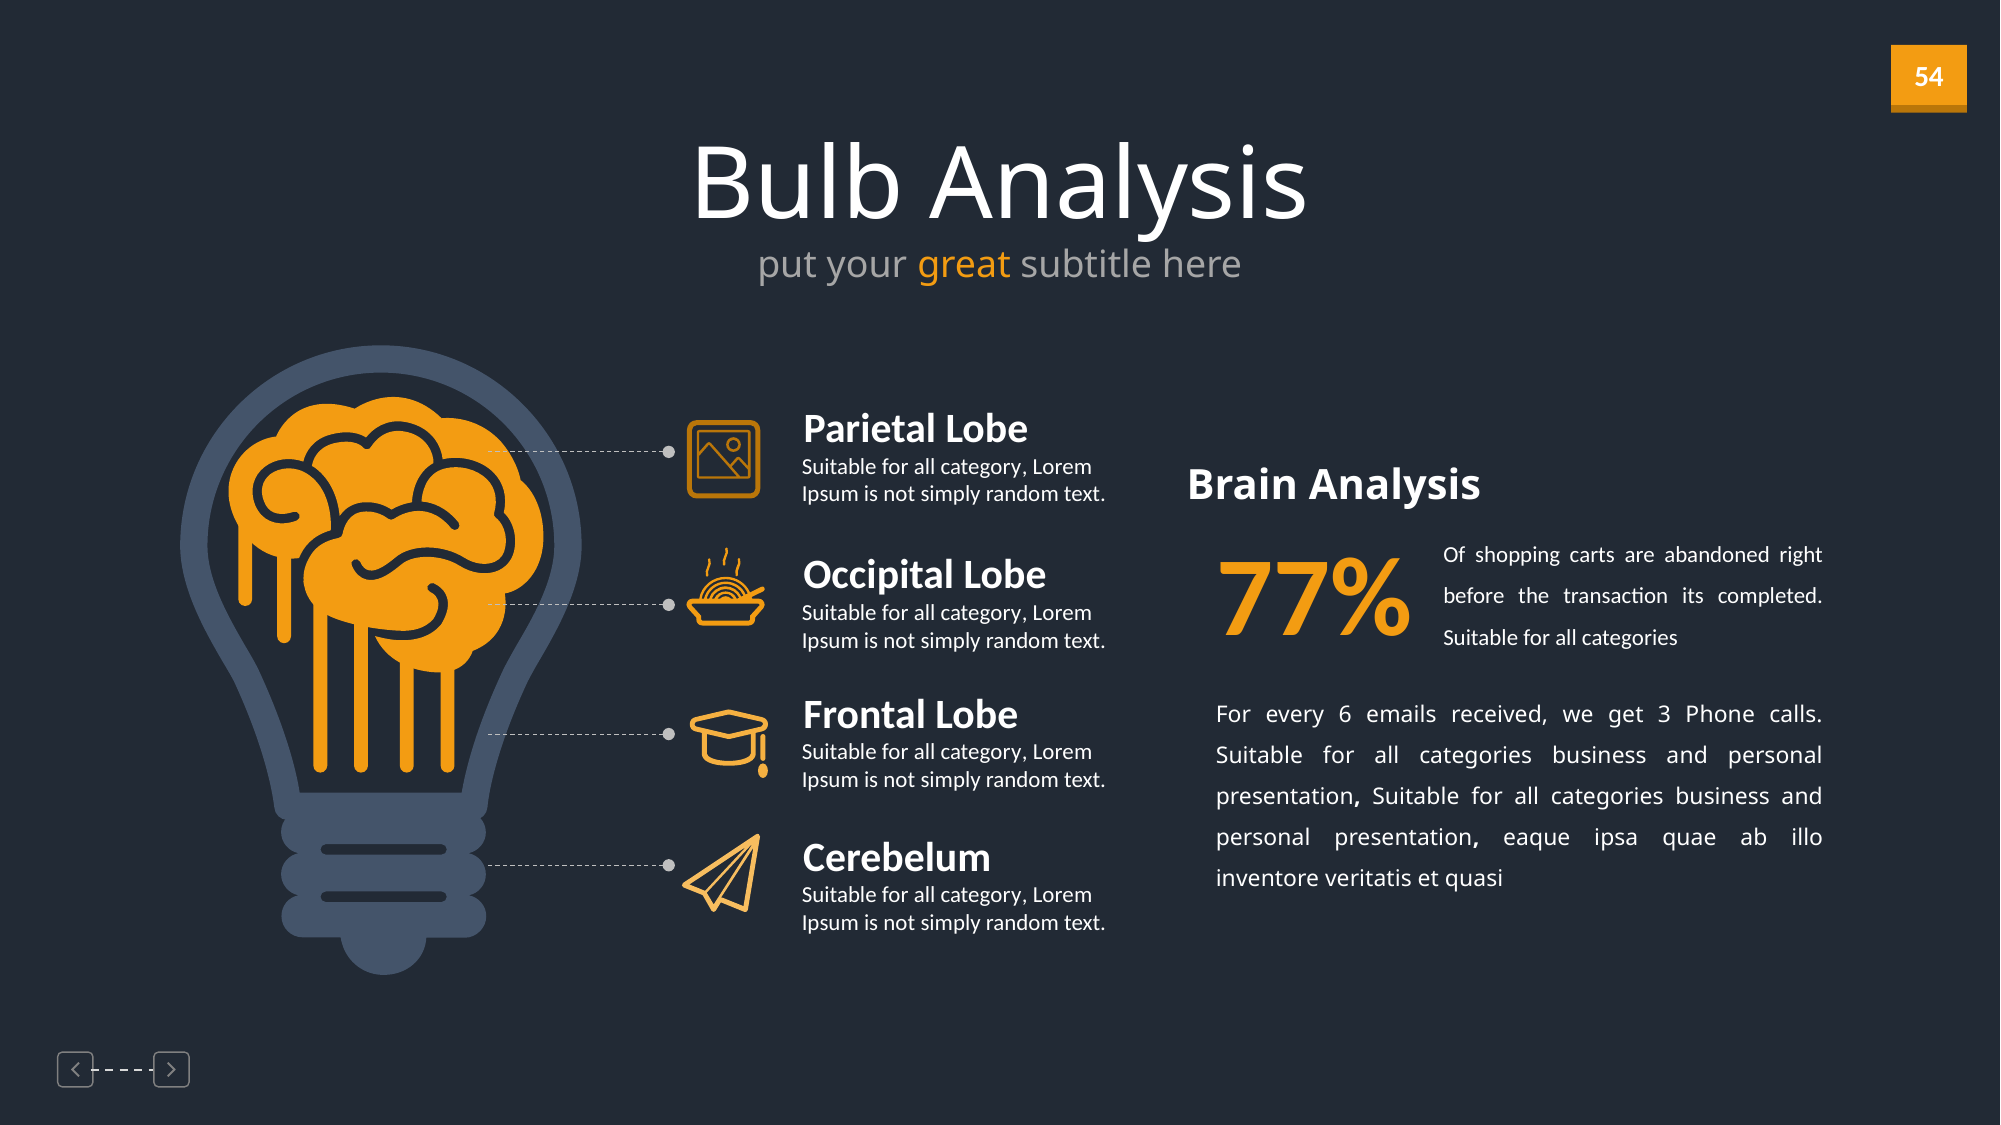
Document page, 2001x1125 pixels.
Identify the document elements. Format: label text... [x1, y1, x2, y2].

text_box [212, 376, 545, 674]
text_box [681, 420, 768, 912]
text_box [180, 345, 582, 976]
text_box 77% [1201, 515, 1428, 666]
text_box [486, 451, 669, 866]
text_box Brain Analysis [1171, 450, 1496, 516]
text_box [787, 679, 1149, 801]
text_box For every 6 emails received, we get 3 Phone calls. Suitable for all categories business and personal presentation, Suitable for all categories business and personal presentation, eaque ipsa quae ab illo inventore veritatis et quasi [1201, 678, 1839, 940]
text_box put your great subtitle here [742, 247, 1258, 293]
text_box Bulb Analysis [675, 111, 1325, 247]
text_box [787, 393, 1155, 515]
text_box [787, 539, 1129, 662]
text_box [787, 821, 1149, 944]
text_box Of shopping carts are abandoned right before the transaction its completed. Suitable for all categories [1428, 518, 1839, 657]
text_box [238, 515, 455, 773]
